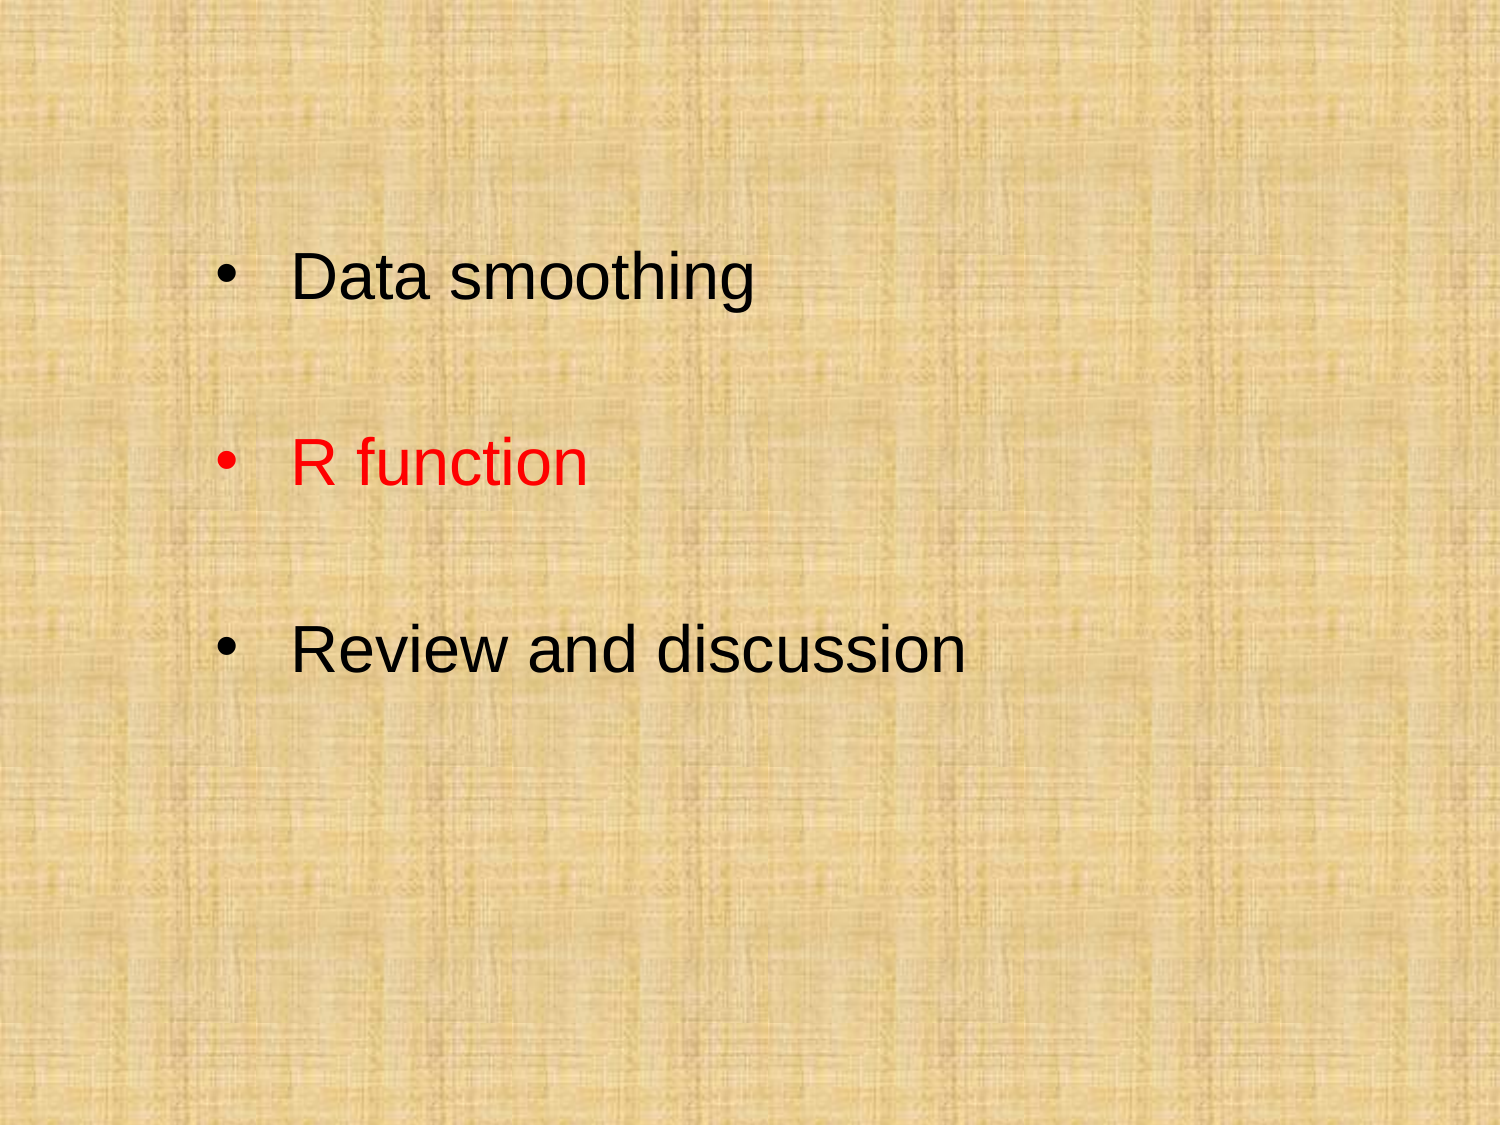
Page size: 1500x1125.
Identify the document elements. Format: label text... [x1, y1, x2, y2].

picture [0, 0, 1500, 1125]
subtitle Data smoothing R function Review and discussion [199, 224, 1251, 513]
